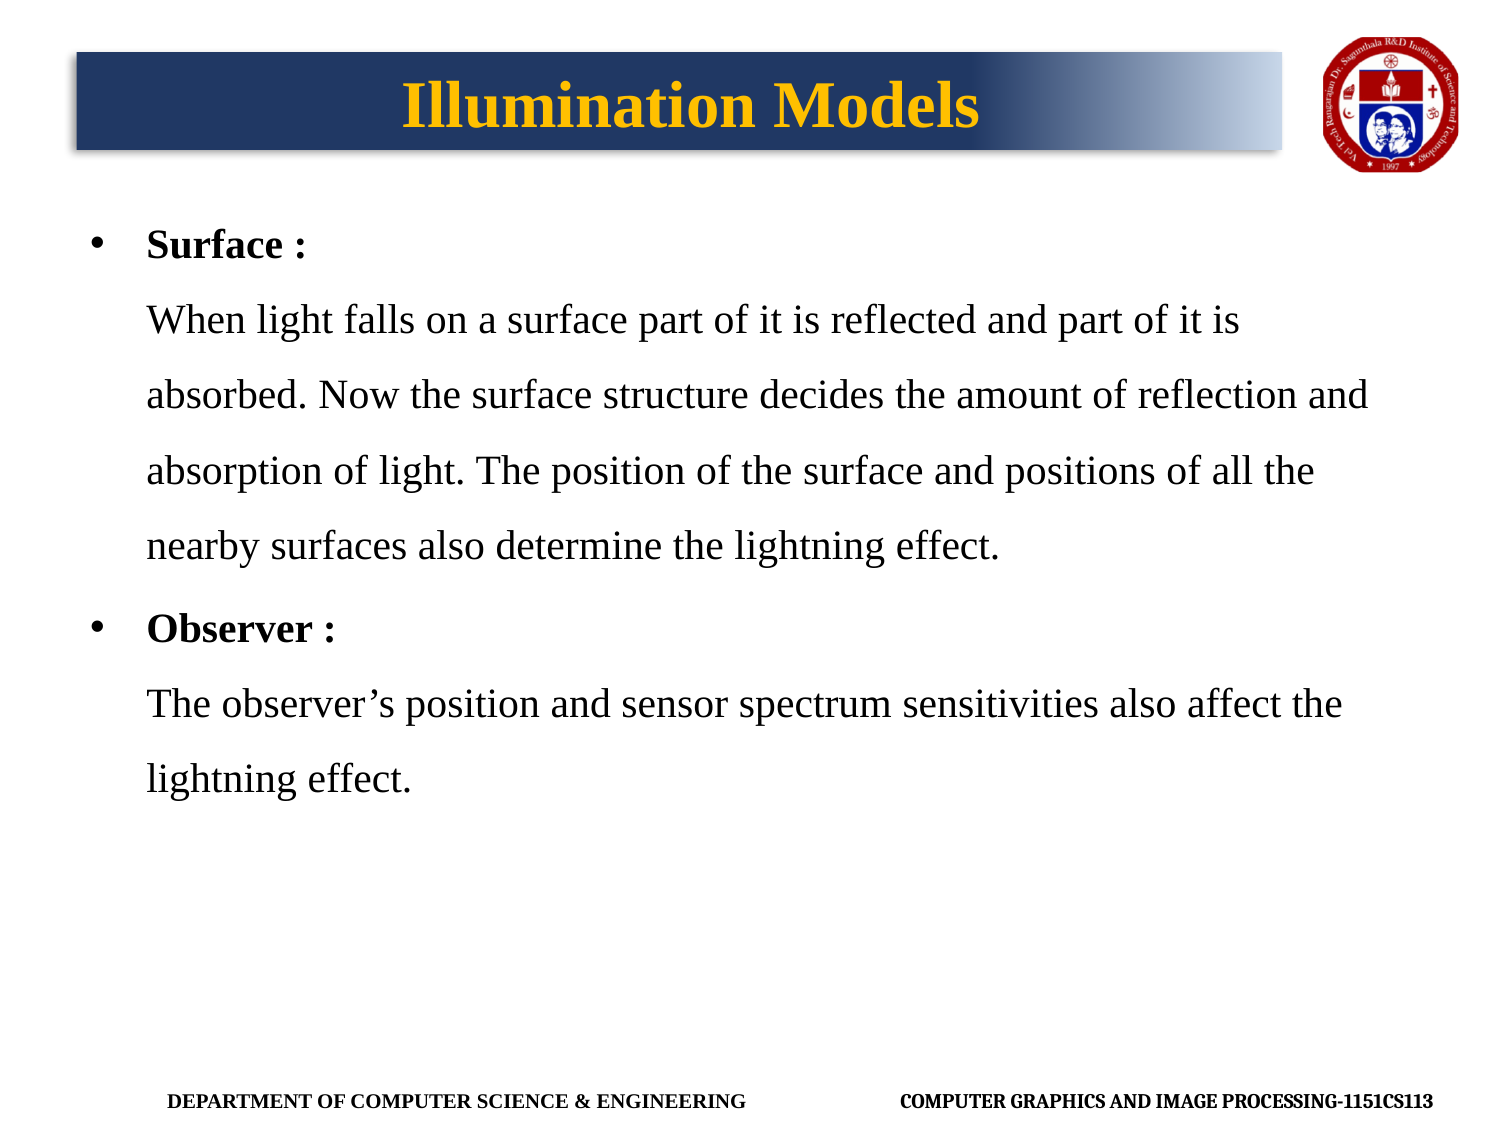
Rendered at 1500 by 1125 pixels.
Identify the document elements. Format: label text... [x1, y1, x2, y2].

list Surface : When light falls on a surface part of it is reflected and part of it is absorbed. Now the surface structure decides the amount of reflection and absorption of light. The position of the surface and positions of all the nearby surfaces also determine the lightning effect. Observer : The observer’s position and sensor spectrum sensitivities also affect the lightning effect. [75, 184, 1425, 927]
text_box Illumination Models [386, 53, 997, 149]
picture [1324, 38, 1458, 172]
